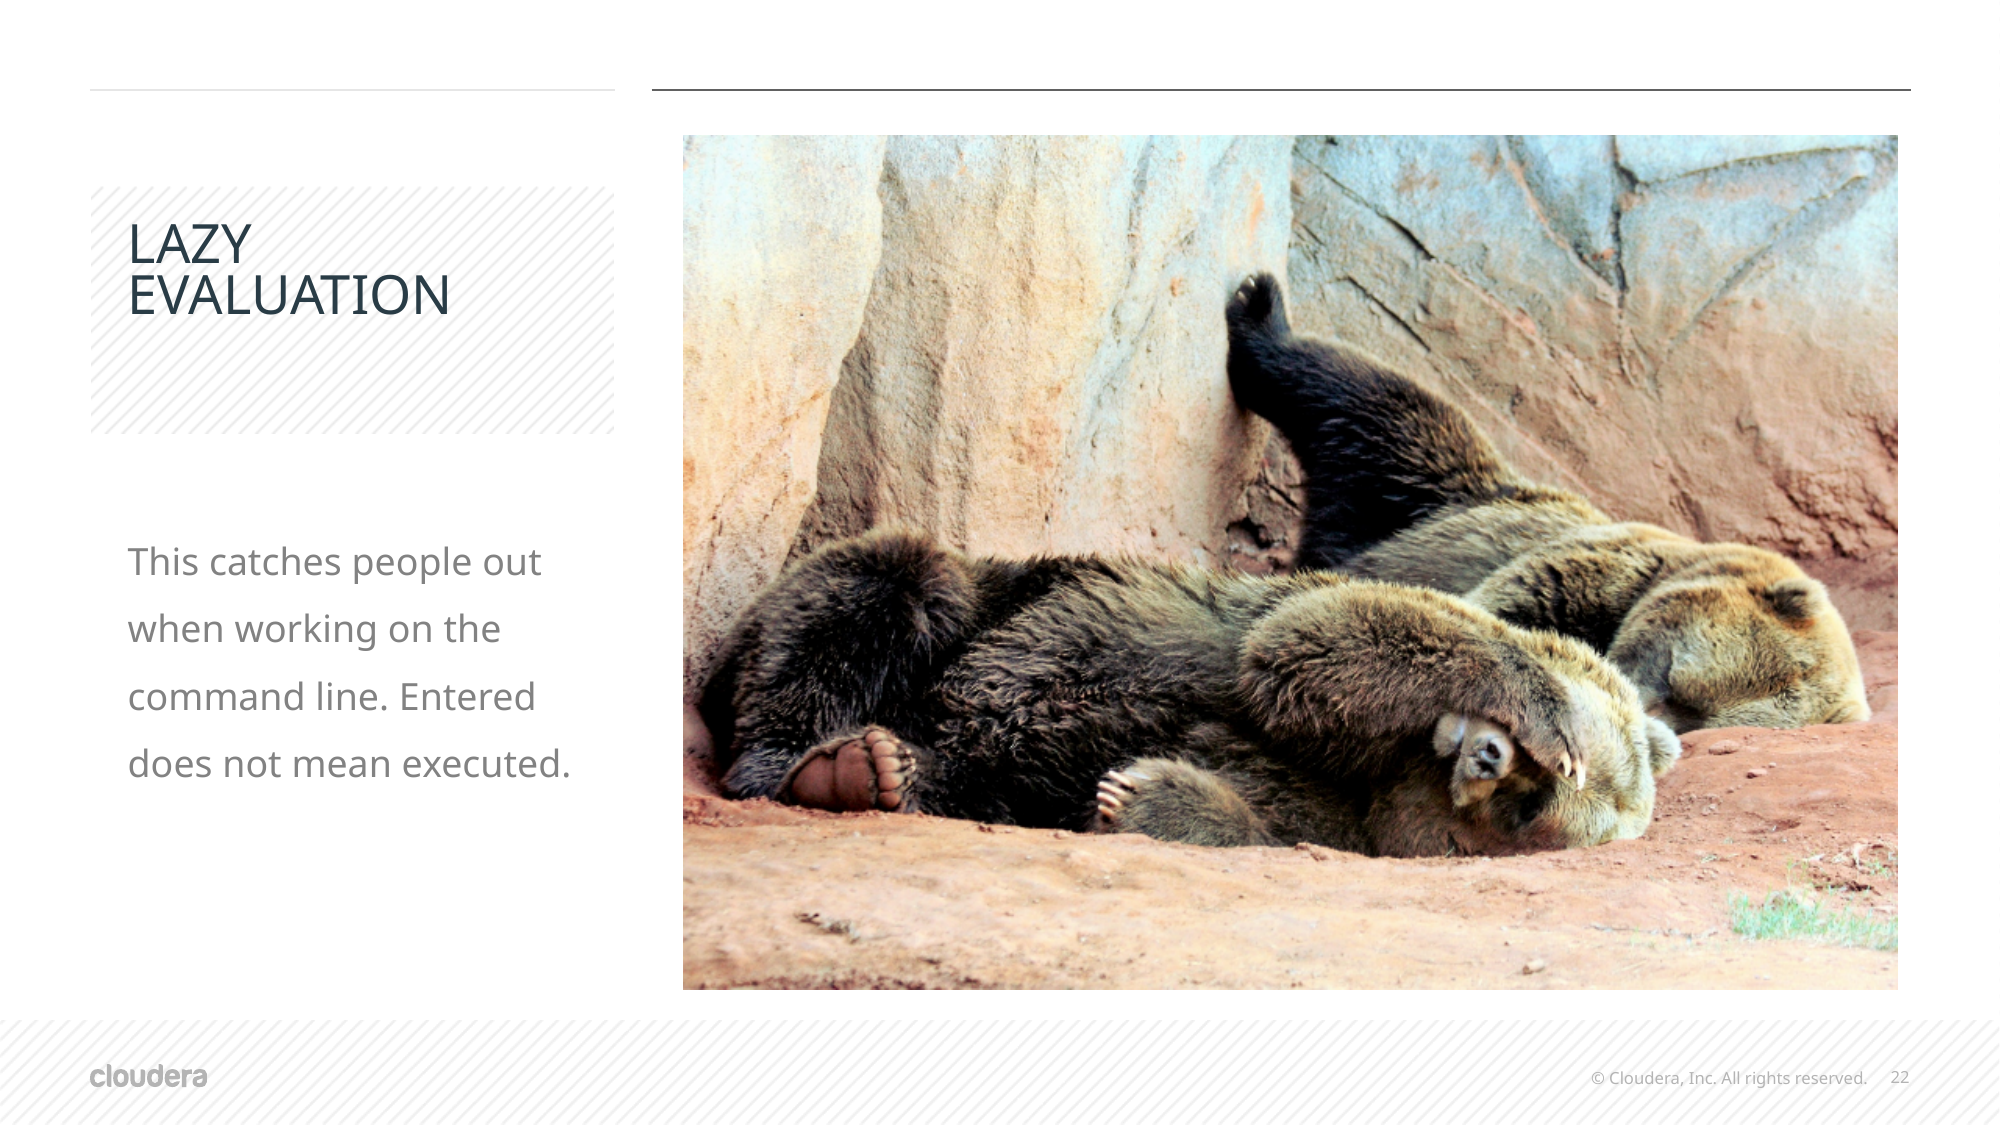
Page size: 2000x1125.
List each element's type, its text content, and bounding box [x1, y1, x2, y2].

list This catches people out when working on the command line. Entered does not mean executed. [112, 500, 593, 950]
picture [0, 1020, 2000, 1125]
picture [91, 186, 614, 434]
title LAZY EVALUATION [112, 206, 593, 389]
picture [683, 135, 1898, 990]
